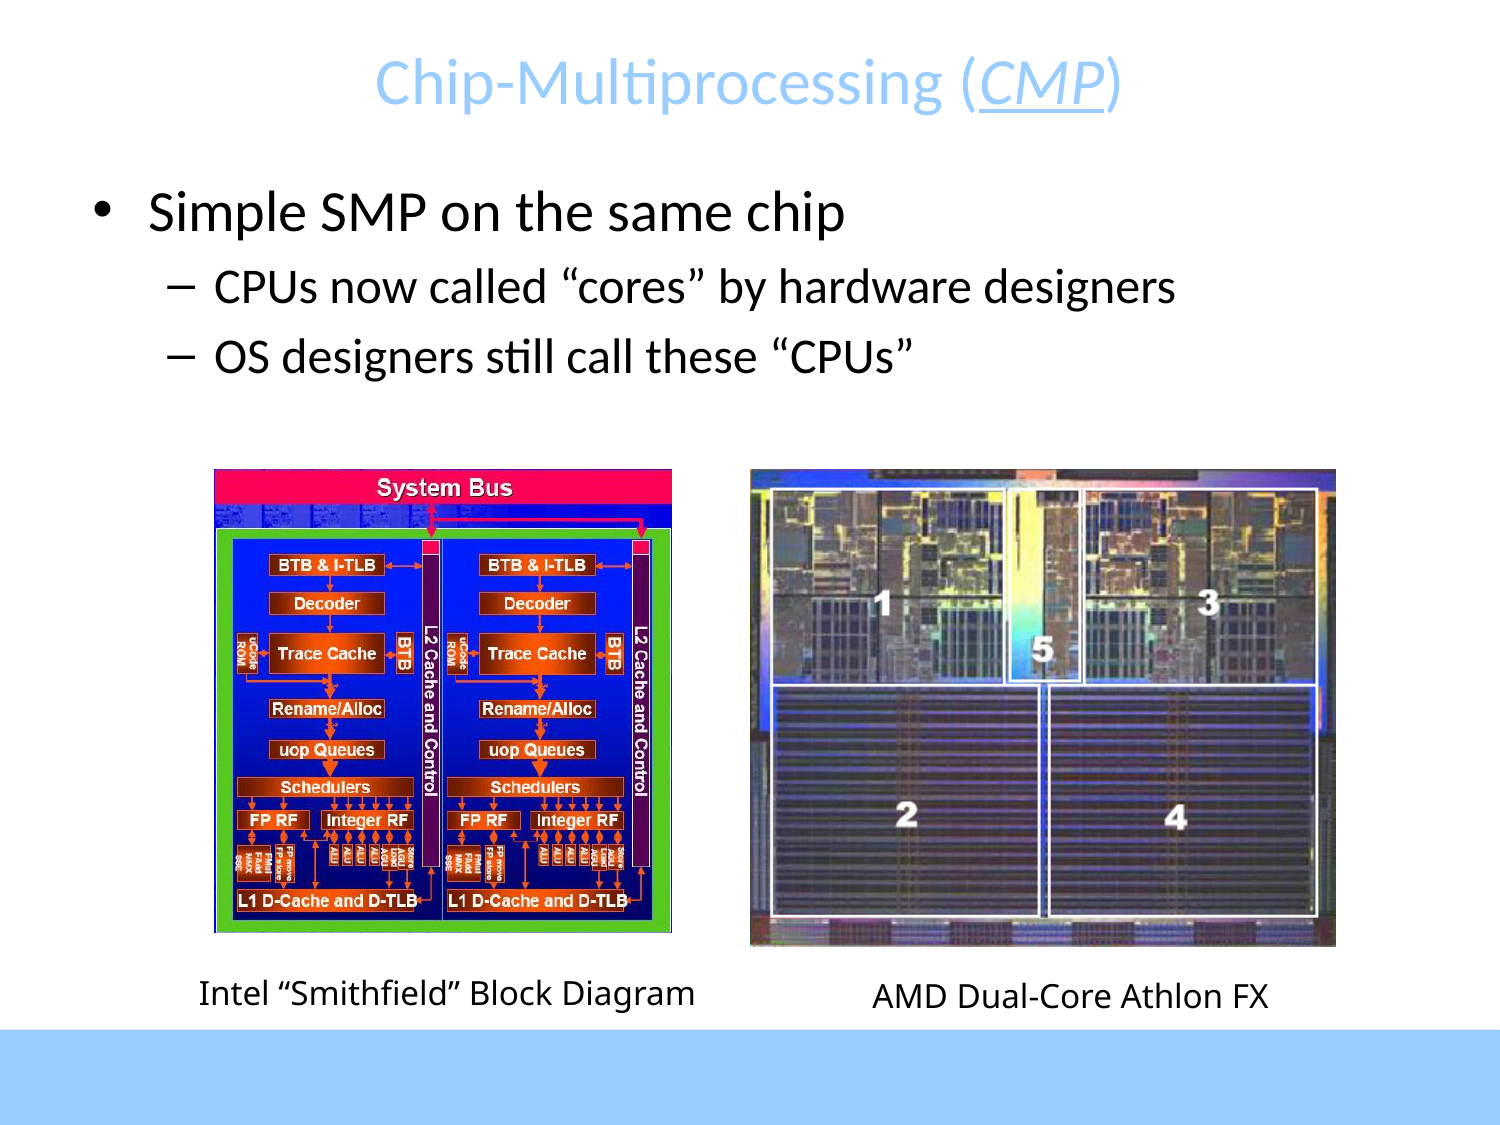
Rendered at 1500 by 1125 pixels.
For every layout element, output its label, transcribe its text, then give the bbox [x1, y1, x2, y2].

text_box AMD Dual-Core Athlon FX [857, 967, 1285, 1023]
picture [214, 469, 672, 933]
list Simple SMP on the same chip CPUs now called “cores” by hardware designers OS designers still call these “CPUs” [77, 165, 1428, 1000]
picture [749, 469, 1336, 948]
text_box Intel “Smithfield” Block Diagram [184, 964, 712, 1020]
title Chip-Multiprocessing (CMP) [0, 30, 1500, 126]
